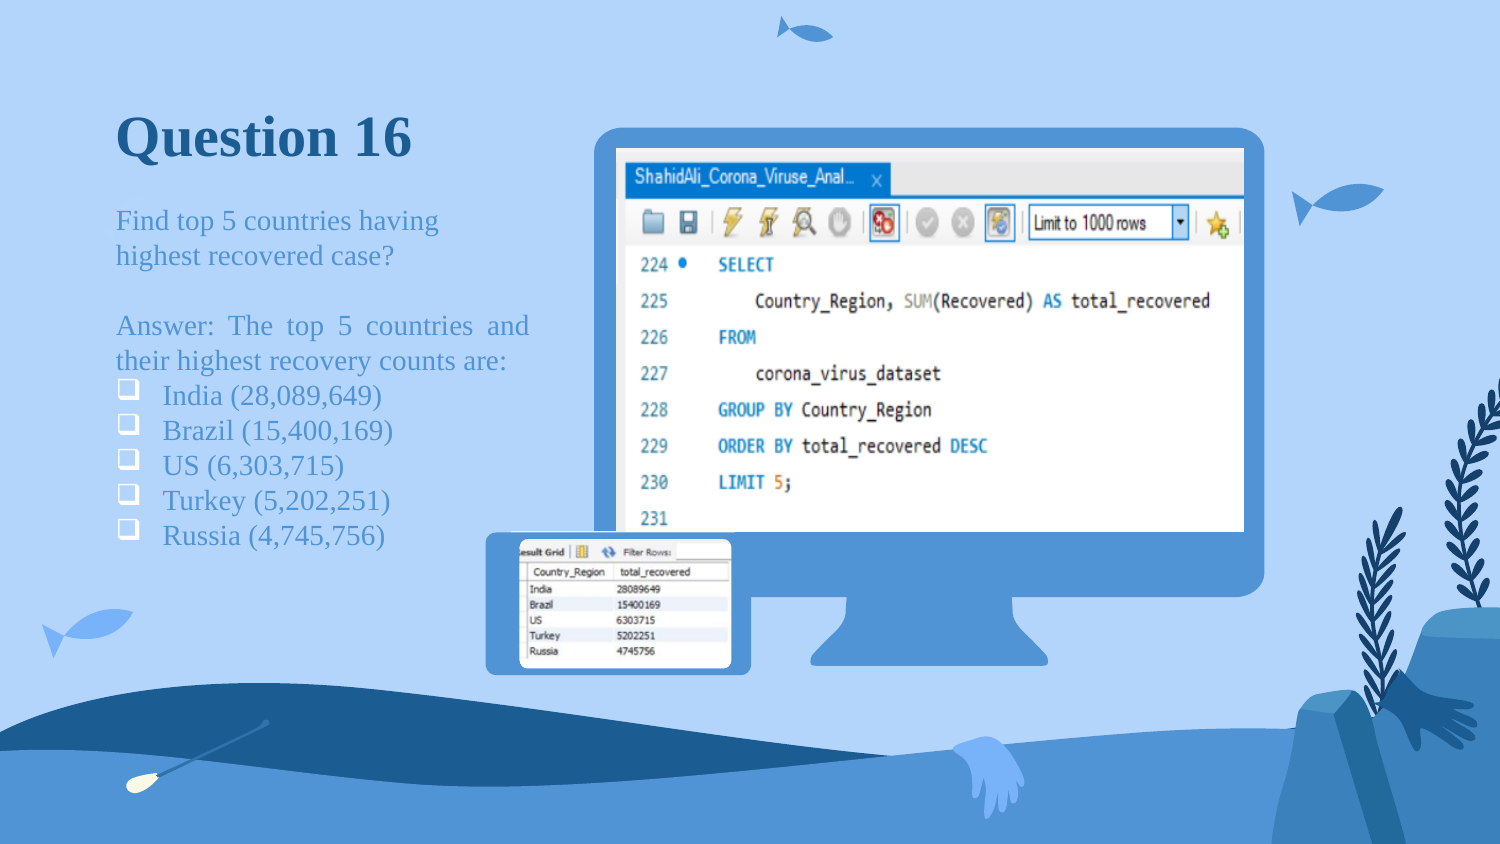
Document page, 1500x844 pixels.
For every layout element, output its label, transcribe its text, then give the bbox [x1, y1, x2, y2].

title Question 16 [100, 501, 541, 532]
text_box Find top 5 countries having highest recovered case? Answer: The top 5 countries and their highest recovery counts are: India (28,089,649) Brazil (15,400,169) US (6,303,715) Turkey (5,202,251) Russia (4,745,756) [100, 186, 545, 501]
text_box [593, 127, 1265, 667]
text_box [546, 470, 691, 737]
text_box [1368, 667, 1478, 752]
title Question 16 [100, 82, 554, 470]
picture [616, 148, 1244, 669]
picture [510, 531, 546, 669]
